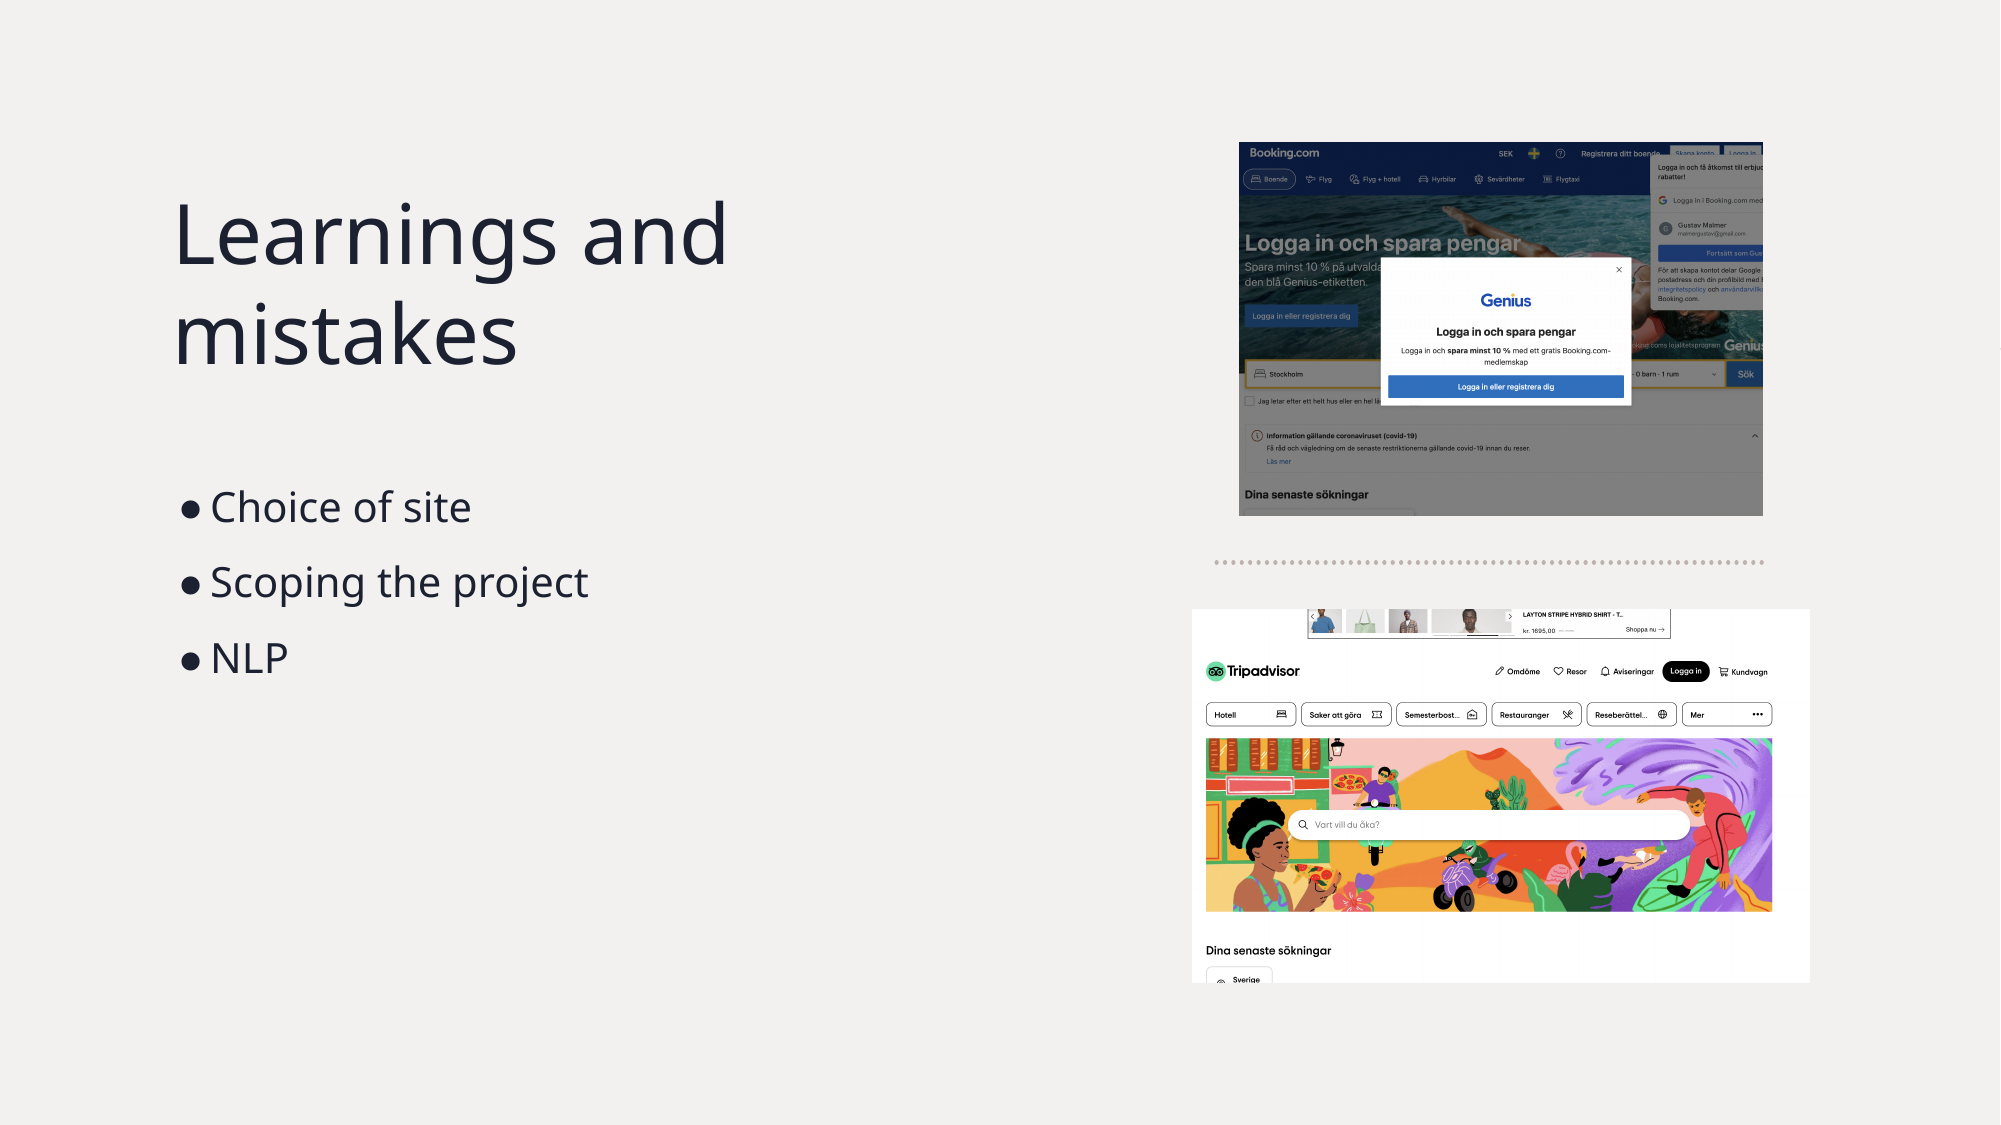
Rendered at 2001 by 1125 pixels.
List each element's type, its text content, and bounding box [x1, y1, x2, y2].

title Learnings and mistakes [157, 157, 1048, 405]
text_box [0, 0, 2000, 1125]
list Choice of site Scoping the project NLP [156, 467, 1025, 969]
picture [1239, 142, 1763, 516]
picture [1192, 609, 1810, 983]
